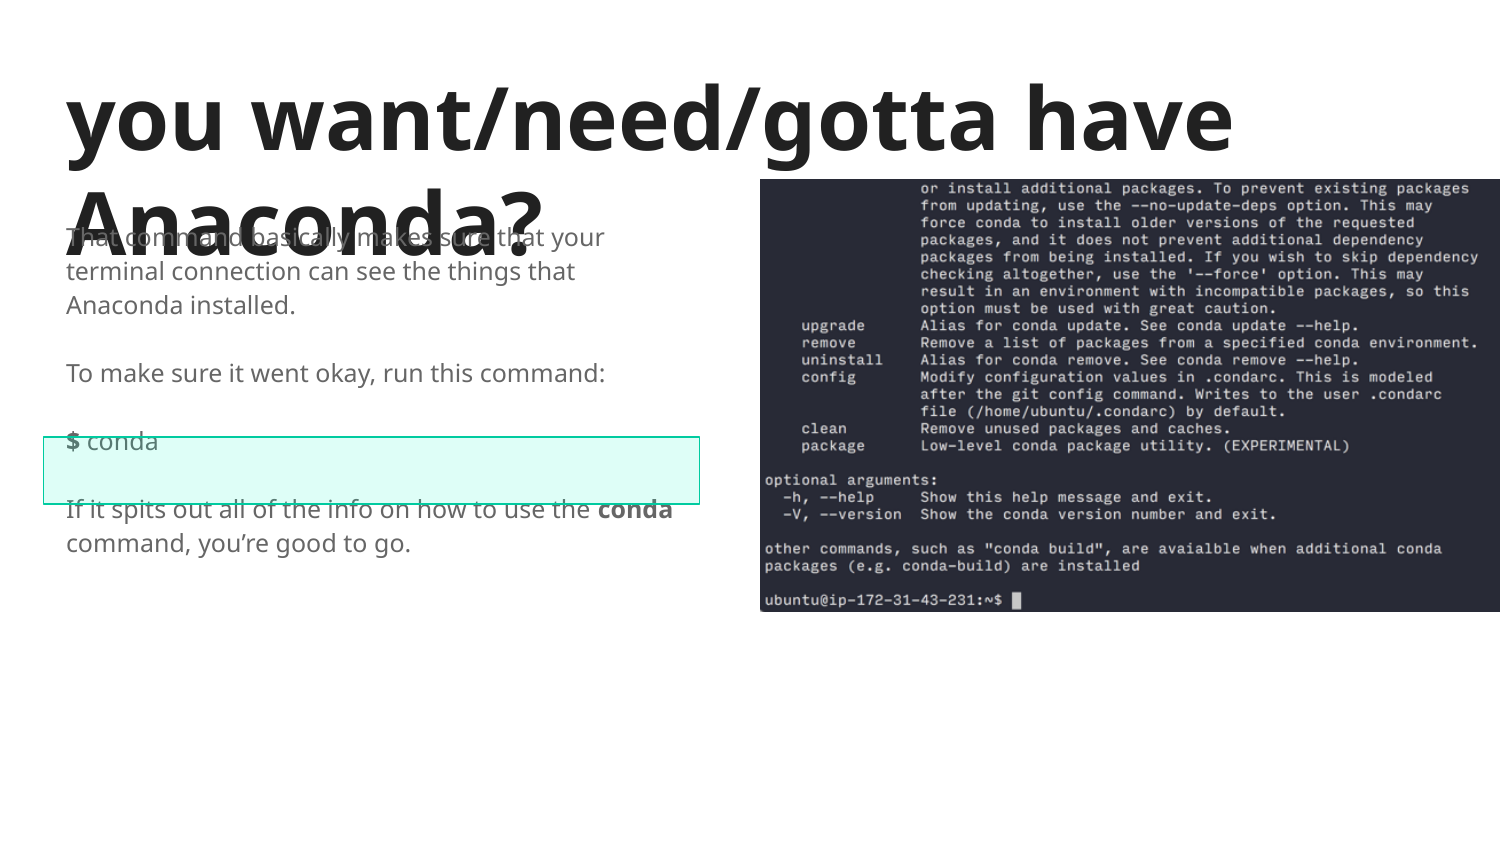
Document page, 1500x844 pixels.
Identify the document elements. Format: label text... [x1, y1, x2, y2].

picture [760, 179, 1500, 613]
text_box [43, 437, 700, 505]
title you want/need/gotta have Anaconda? [51, 48, 1449, 180]
list That command basically makes sure that your terminal connection can see the things that Anaconda installed. To make sure it went okay, run this command: $ conda If it spits out all of the info on how to use the conda command, you’re good to go. [51, 201, 708, 750]
